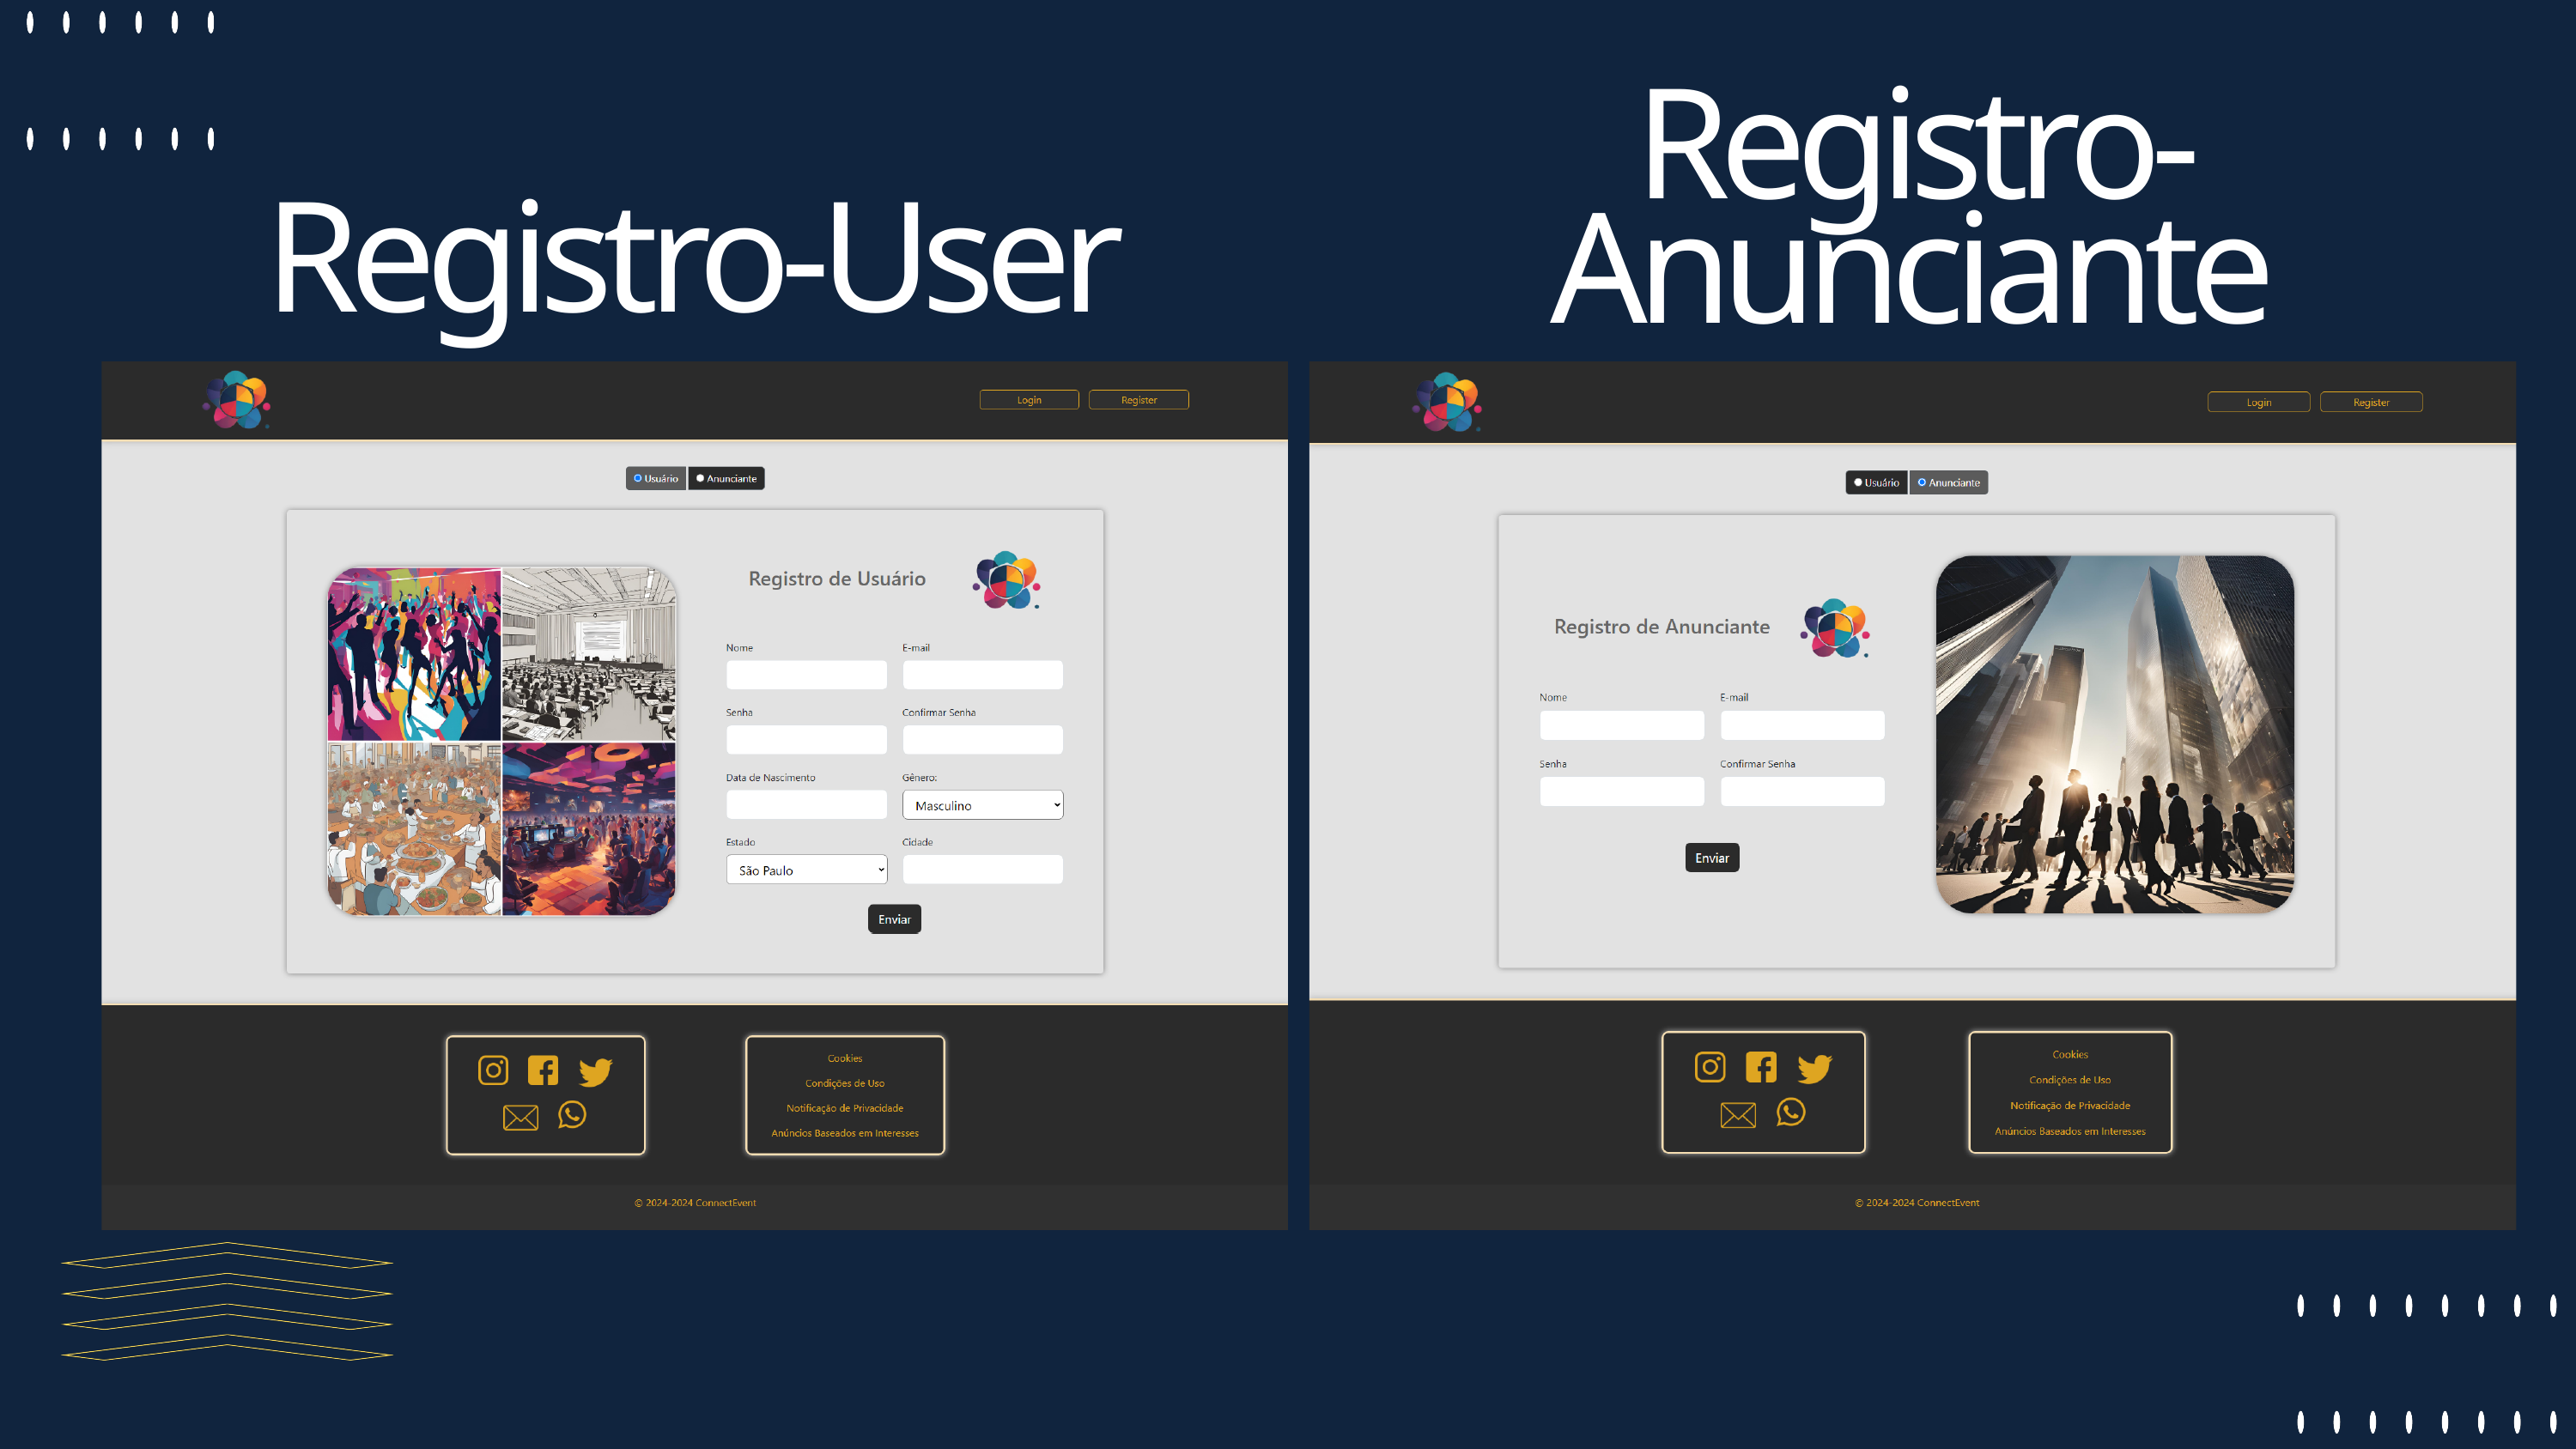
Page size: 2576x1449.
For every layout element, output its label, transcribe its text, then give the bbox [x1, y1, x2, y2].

picture [101, 361, 1289, 1230]
text_box Registro-Anunciante [1322, 105, 2504, 354]
text_box [60, 1242, 394, 1361]
text_box [2296, 1293, 2576, 1449]
text_box [0, 0, 215, 151]
picture [1309, 361, 2517, 1230]
text_box Registro-User [101, 218, 1288, 343]
